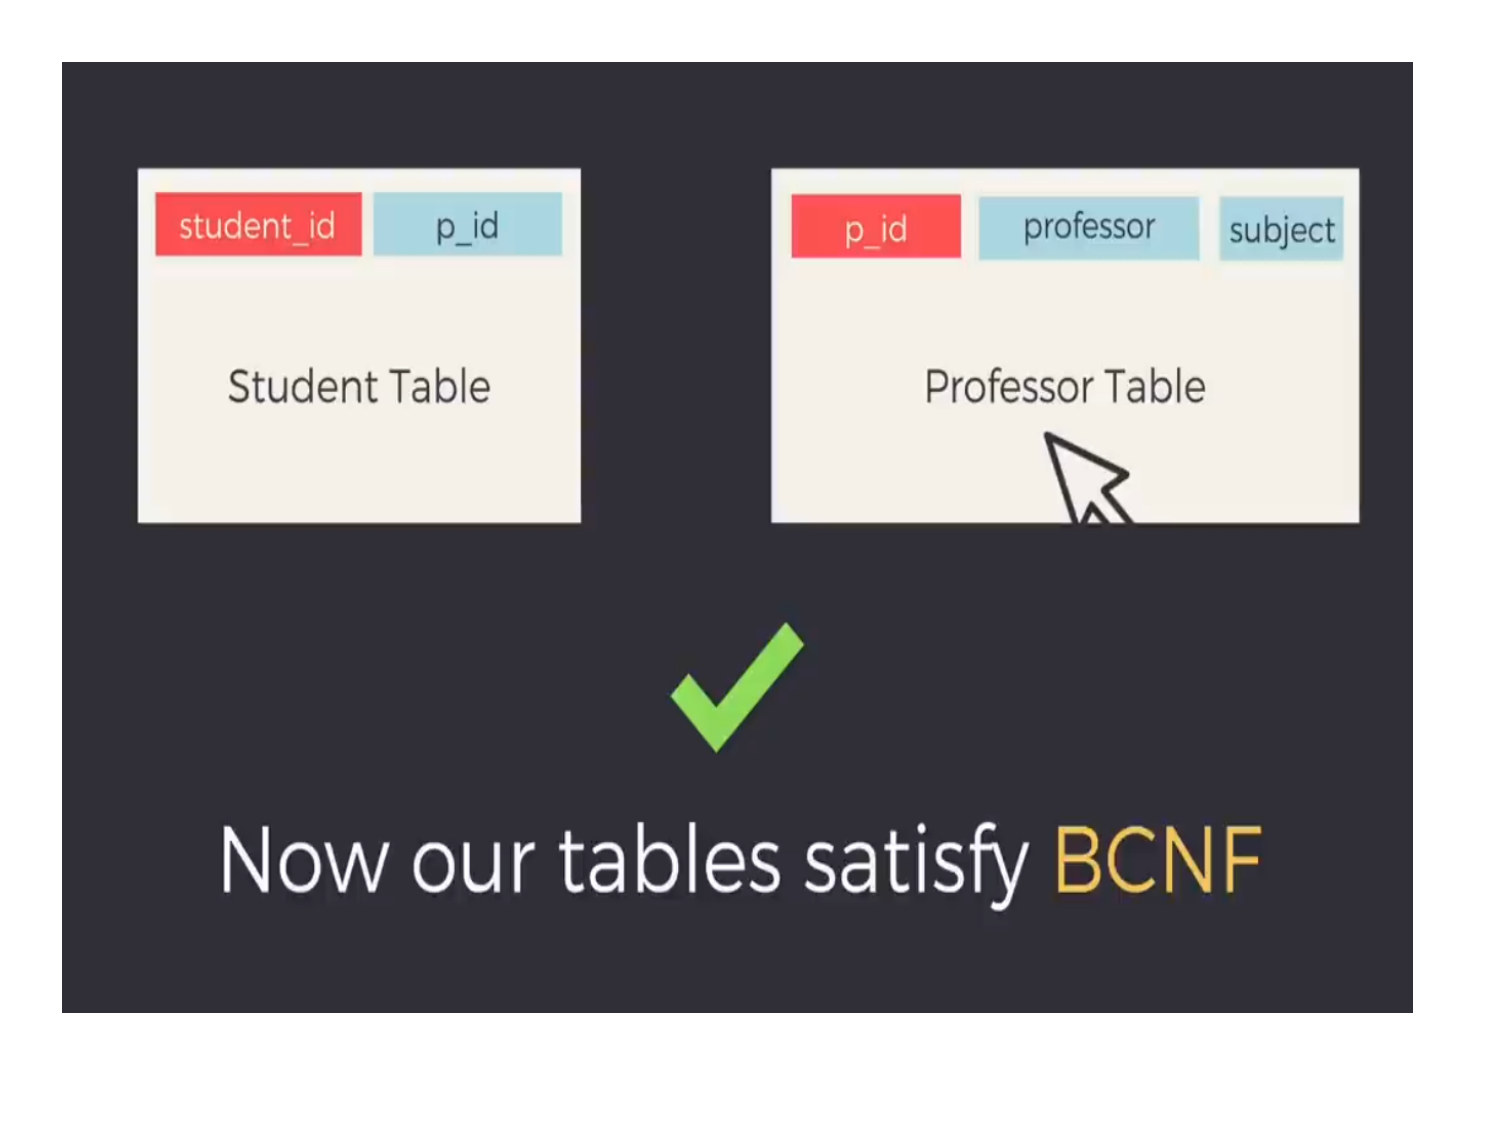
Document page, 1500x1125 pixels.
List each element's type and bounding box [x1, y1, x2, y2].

list [62, 62, 1413, 1013]
